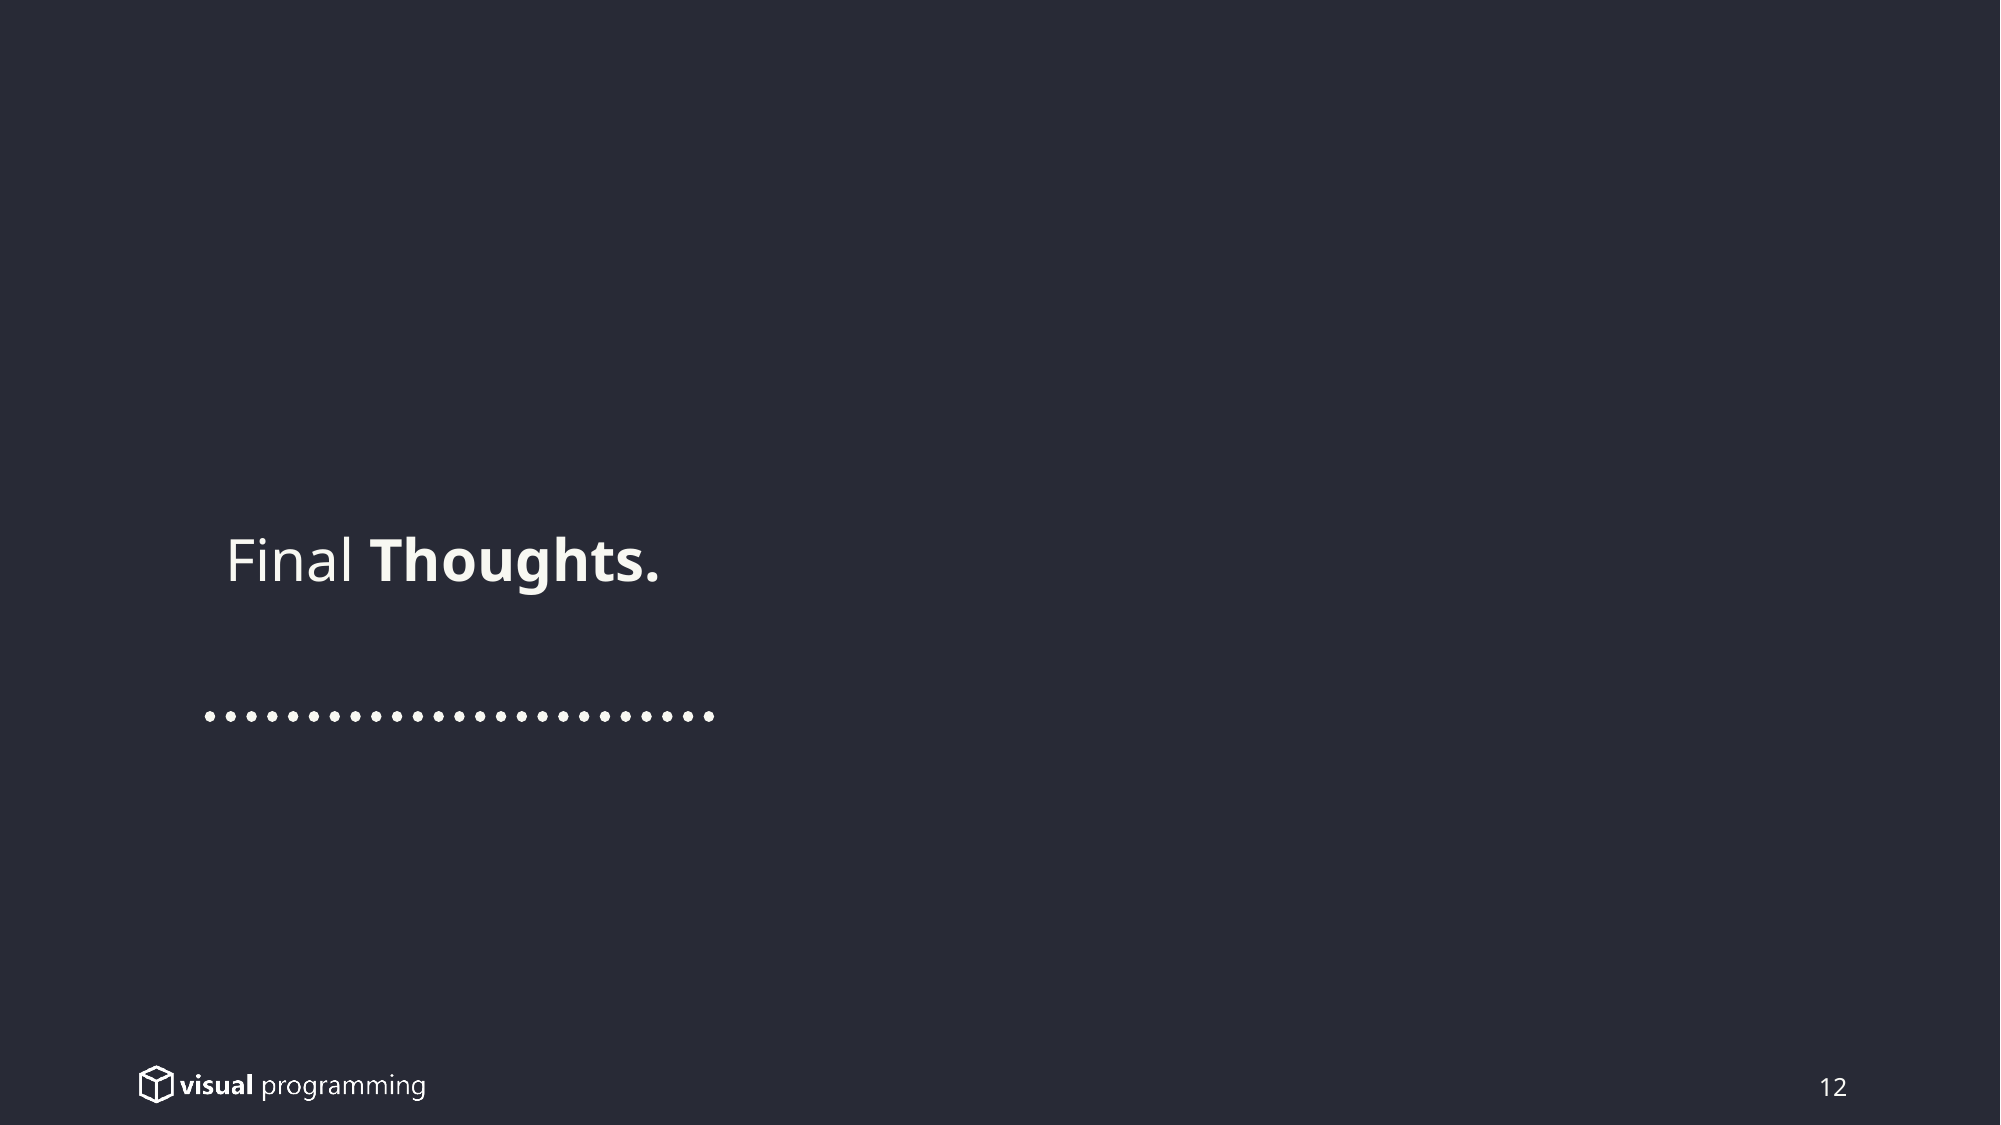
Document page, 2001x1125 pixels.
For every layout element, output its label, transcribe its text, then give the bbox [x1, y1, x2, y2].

list Final Thoughts. [210, 449, 1395, 676]
slide_number 12 [1751, 1058, 1863, 1119]
picture [137, 1059, 443, 1117]
